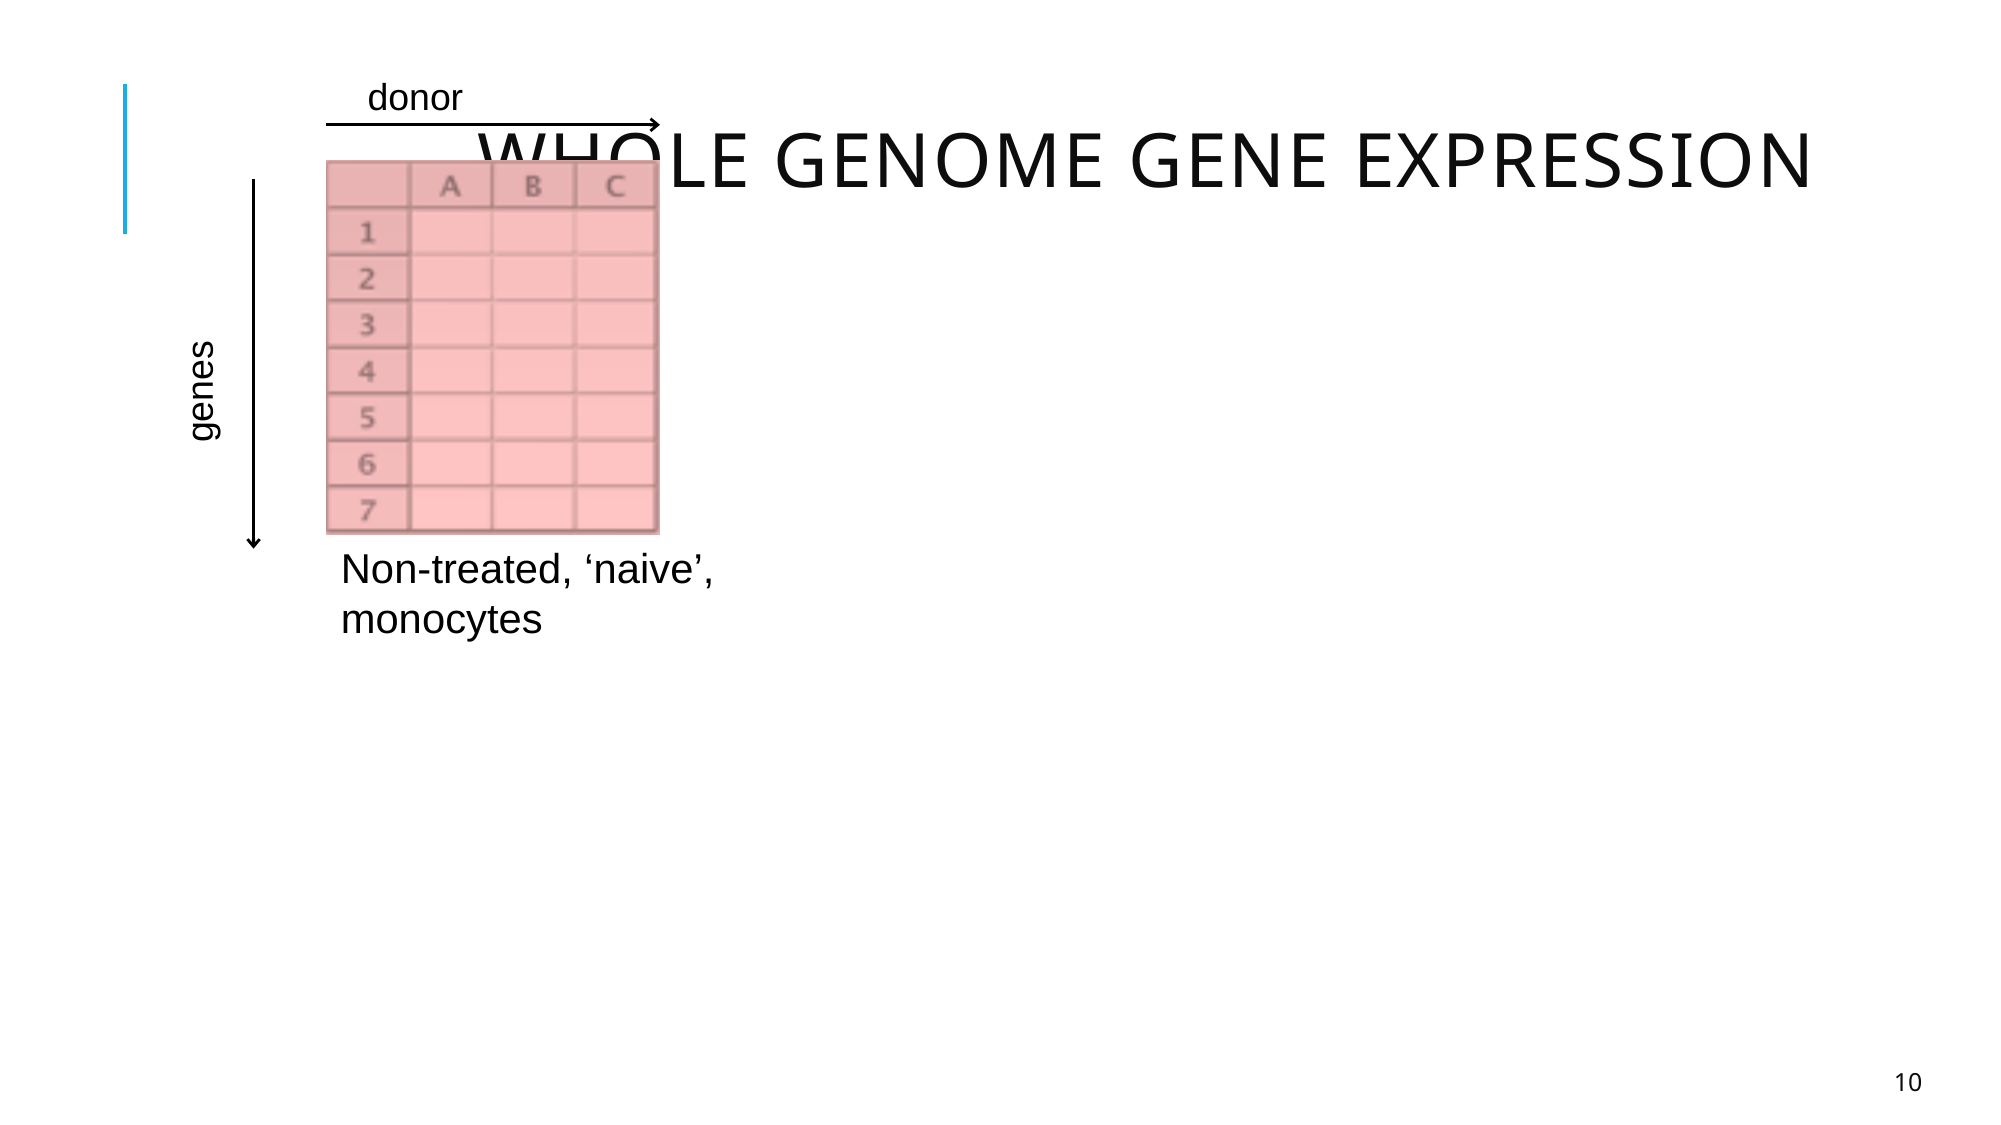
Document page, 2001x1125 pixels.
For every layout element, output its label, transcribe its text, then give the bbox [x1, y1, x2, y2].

text_box donor [352, 65, 639, 120]
text_box Non-treated, ‘naive’, monocytes [326, 534, 775, 650]
picture [325, 160, 661, 535]
title WHOLE GENOME gene expression [168, 66, 1832, 267]
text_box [167, 167, 254, 549]
slide_number 10 [1777, 1061, 1938, 1107]
